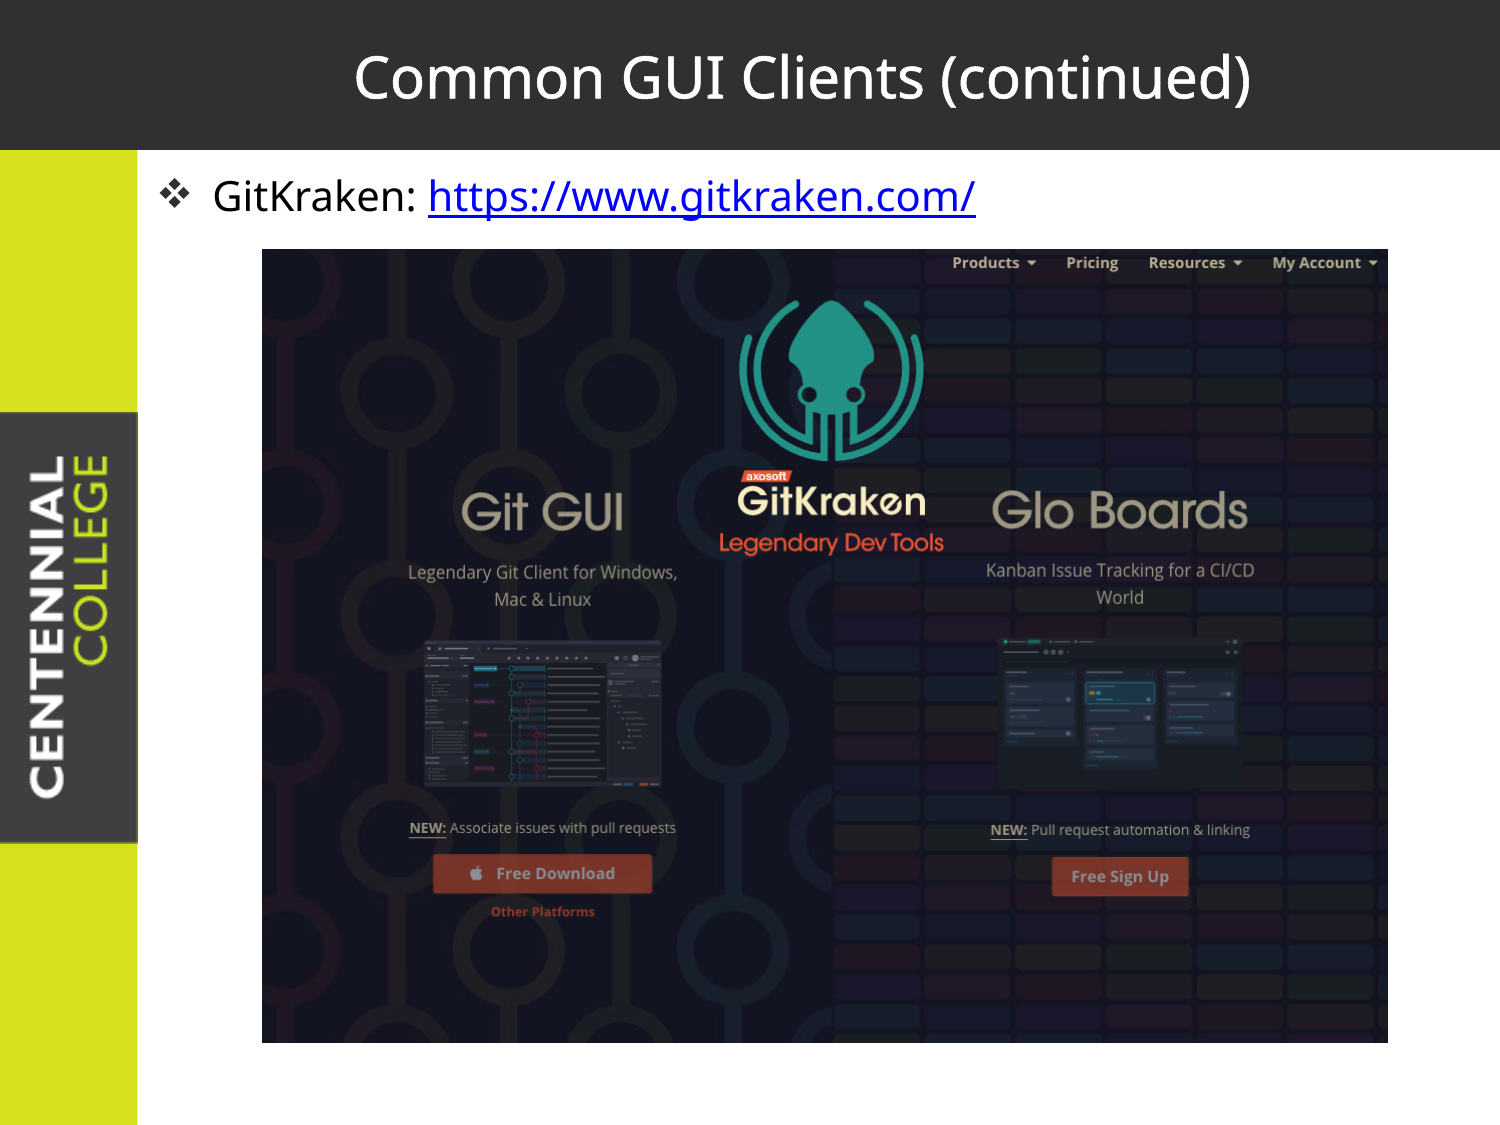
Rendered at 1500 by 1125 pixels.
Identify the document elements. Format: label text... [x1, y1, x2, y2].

picture [0, 412, 138, 844]
list GitKraken: https://www.gitkraken.com/ [141, 162, 1467, 1088]
title Common GUI Clients (continued) [137, 0, 1467, 150]
picture [262, 249, 1388, 1044]
